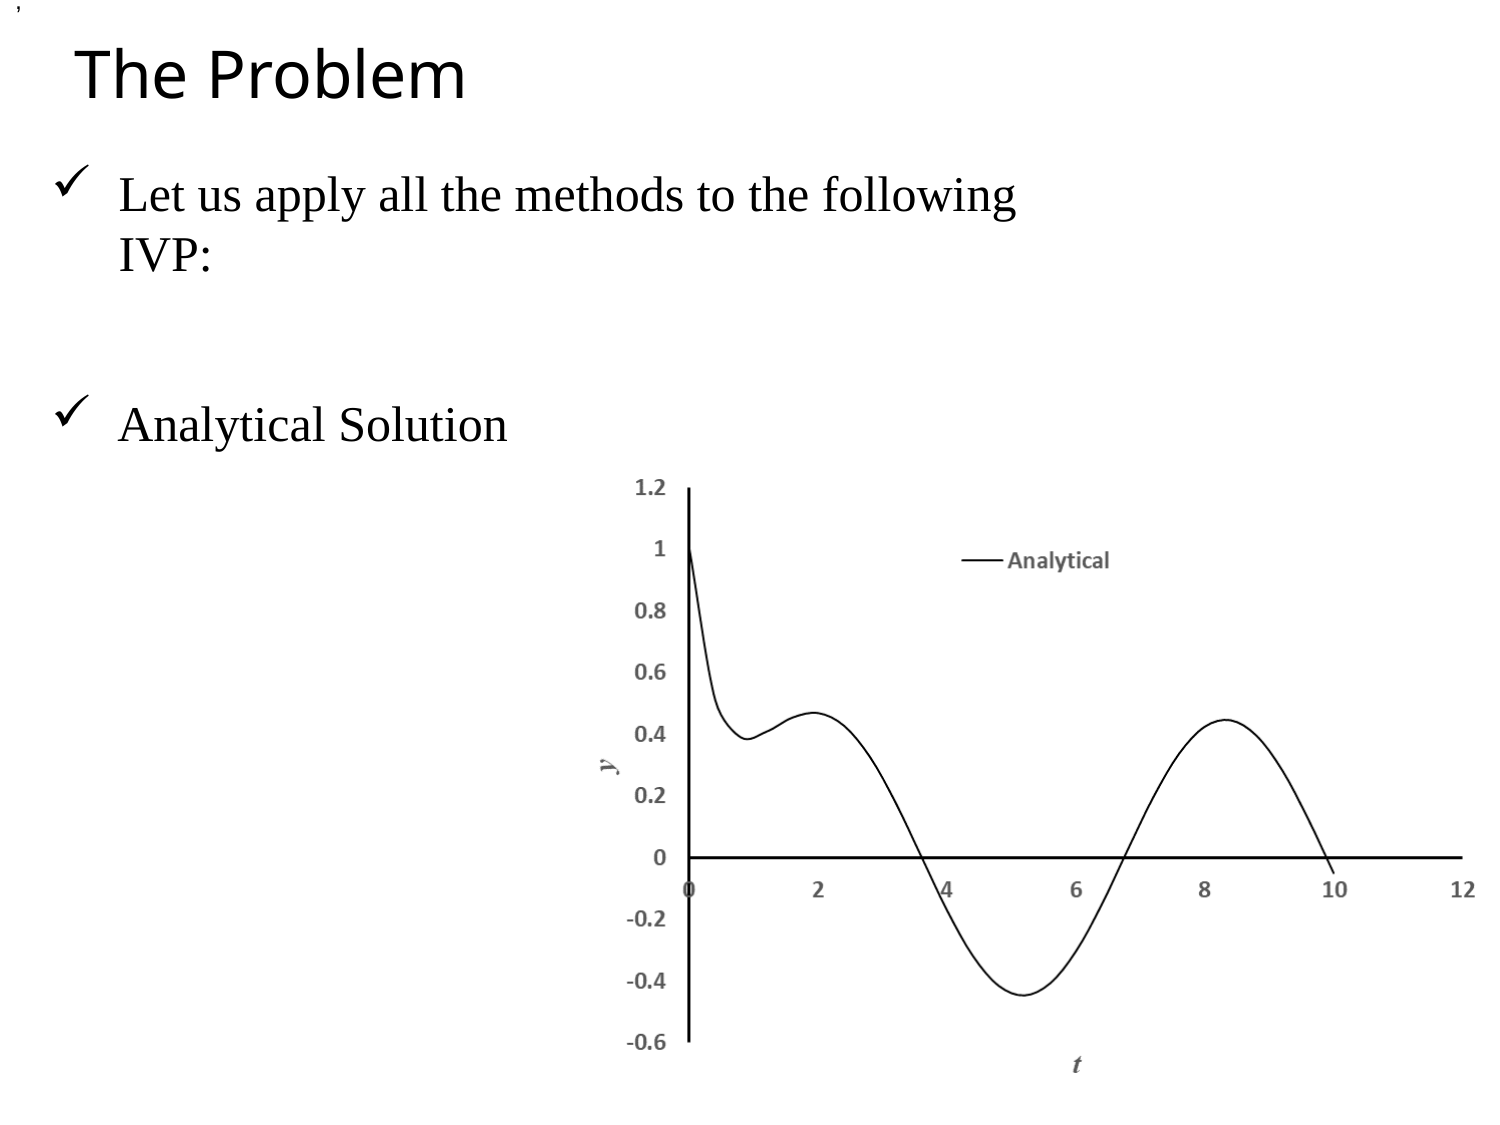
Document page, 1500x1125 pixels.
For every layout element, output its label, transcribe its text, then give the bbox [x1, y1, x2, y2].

picture [560, 462, 1488, 1091]
text_box , [0, 1, 45, 23]
title The Problem [59, 33, 498, 121]
